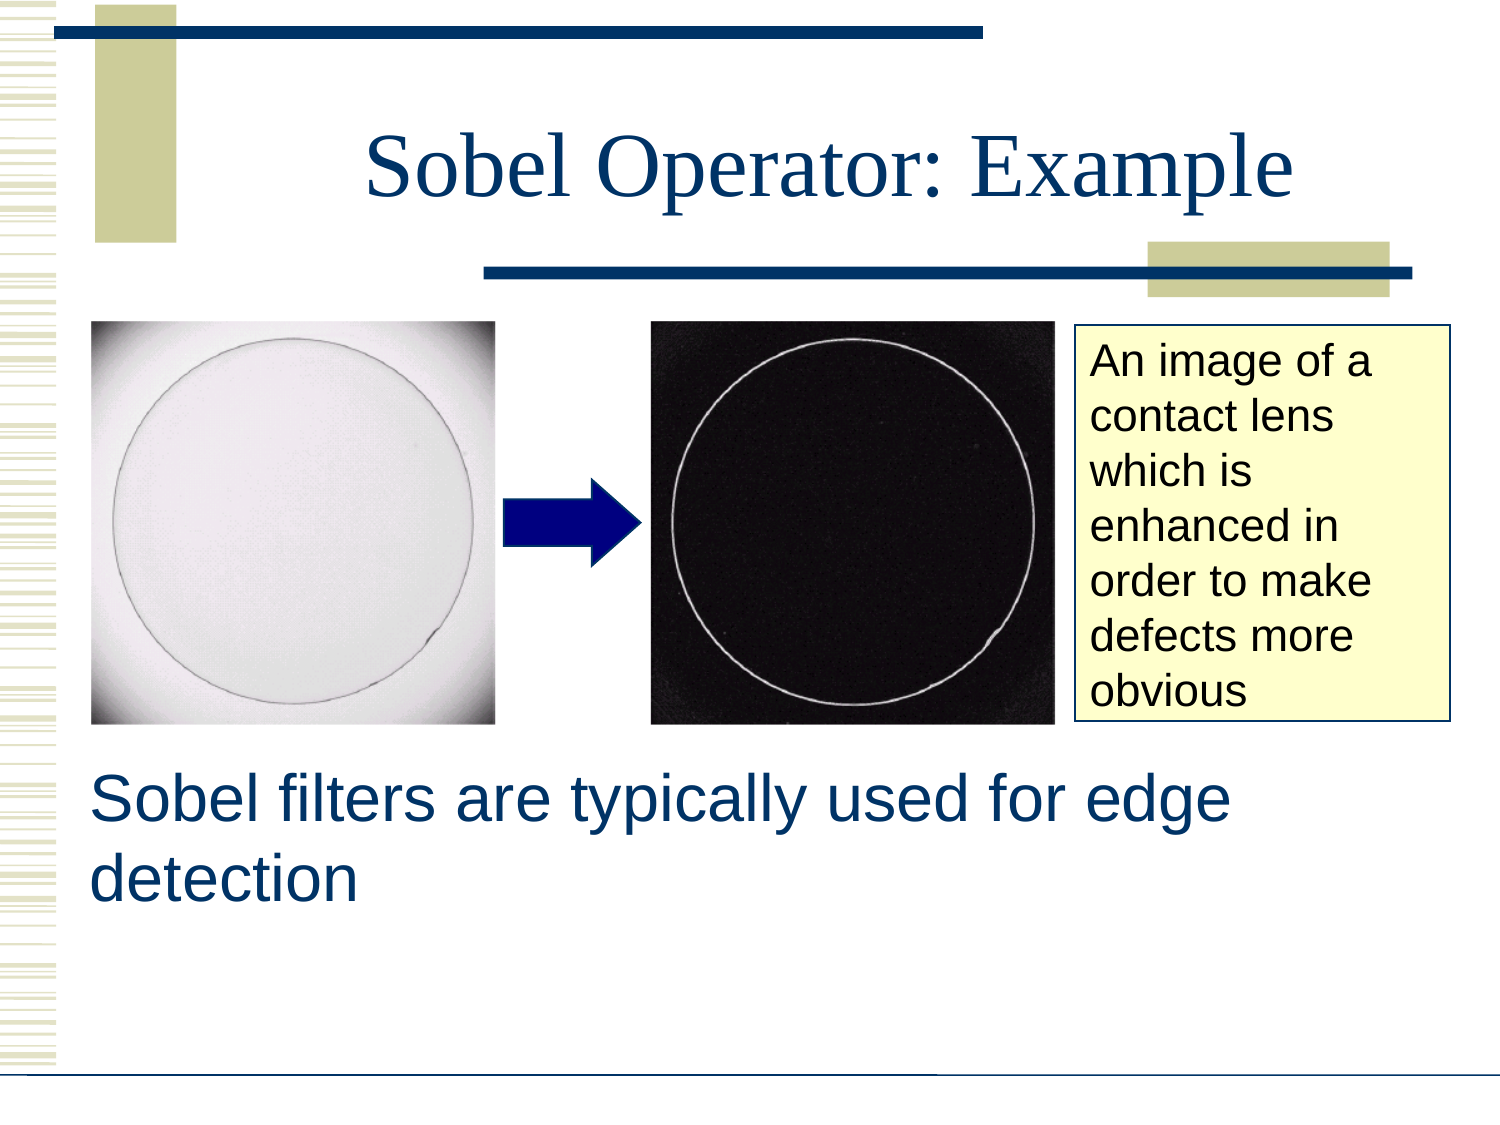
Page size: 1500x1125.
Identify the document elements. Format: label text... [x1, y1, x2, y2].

text_box Sobel filters are typically used for edge detection [75, 281, 1468, 1125]
text_box [505, 479, 639, 566]
title Sobel Operator: Example [224, 74, 1436, 263]
picture [644, 314, 1065, 731]
text_box An image of a contact lens which is enhanced in order to make defects more obvious [1074, 324, 1451, 722]
picture [84, 314, 500, 731]
